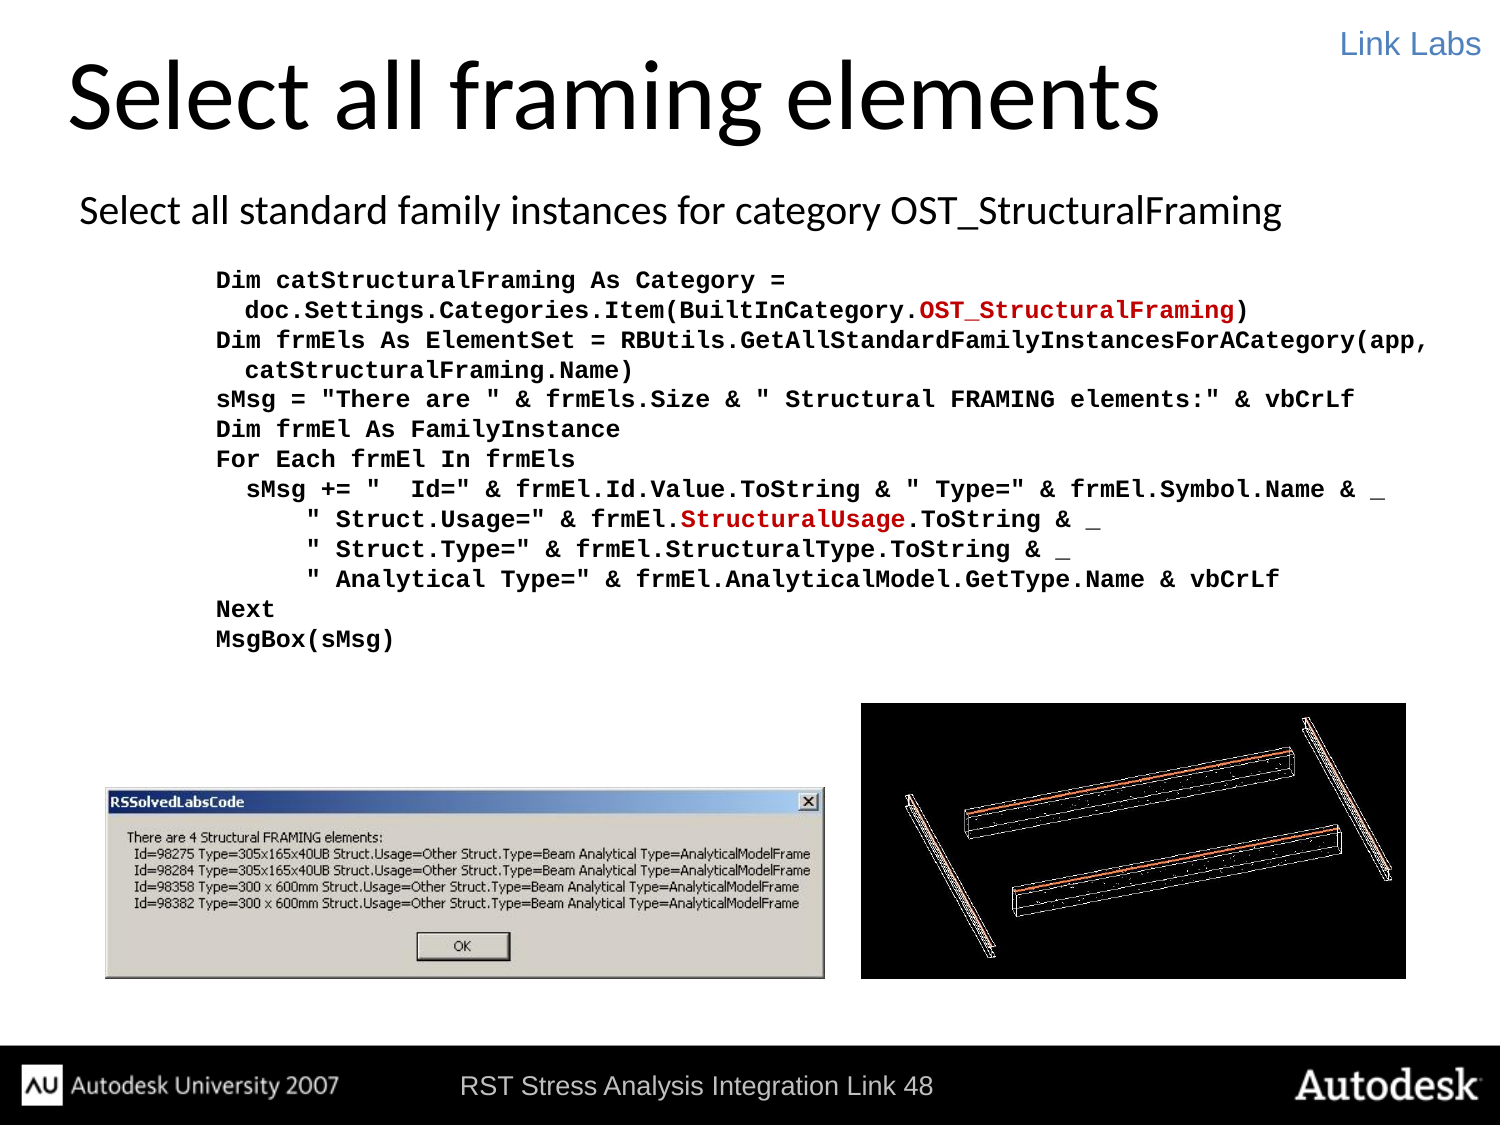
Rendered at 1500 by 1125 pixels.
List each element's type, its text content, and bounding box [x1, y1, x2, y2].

text_box Link Labs [1151, 22, 1483, 63]
list Select all standard family instances for category OST_StructuralFraming Dim catStructuralFraming As Category = doc.Settings.Categories.Item(BuiltInCategory.OST_StructuralFraming) Dim frmEls As ElementSet = RBUtils.GetAllStandardFamilyInstancesForACategory(app, catStructuralFraming.Name) sMsg = "There are " & frmEls.Size & " Structural FRAMING elements:" & vbCrLf Dim frmEl As FamilyInstance For Each frmEl In frmEls sMsg += " Id=" & frmEl.Id.Value.ToString & " Type=" & frmEl.Symbol.Name & _ " Struct.Usage=" & frmEl.StructuralUsage.ToString & _ " Struct.Type=" & frmEl.StructuralType.ToString & _ " Analytical Type=" & frmEl.AnalyticalModel.GetType.Name & vbCrLf Next MsgBox(sMsg) [45, 175, 1454, 767]
title Select all framing elements [52, 22, 1353, 175]
picture [0, 0, 1500, 1125]
